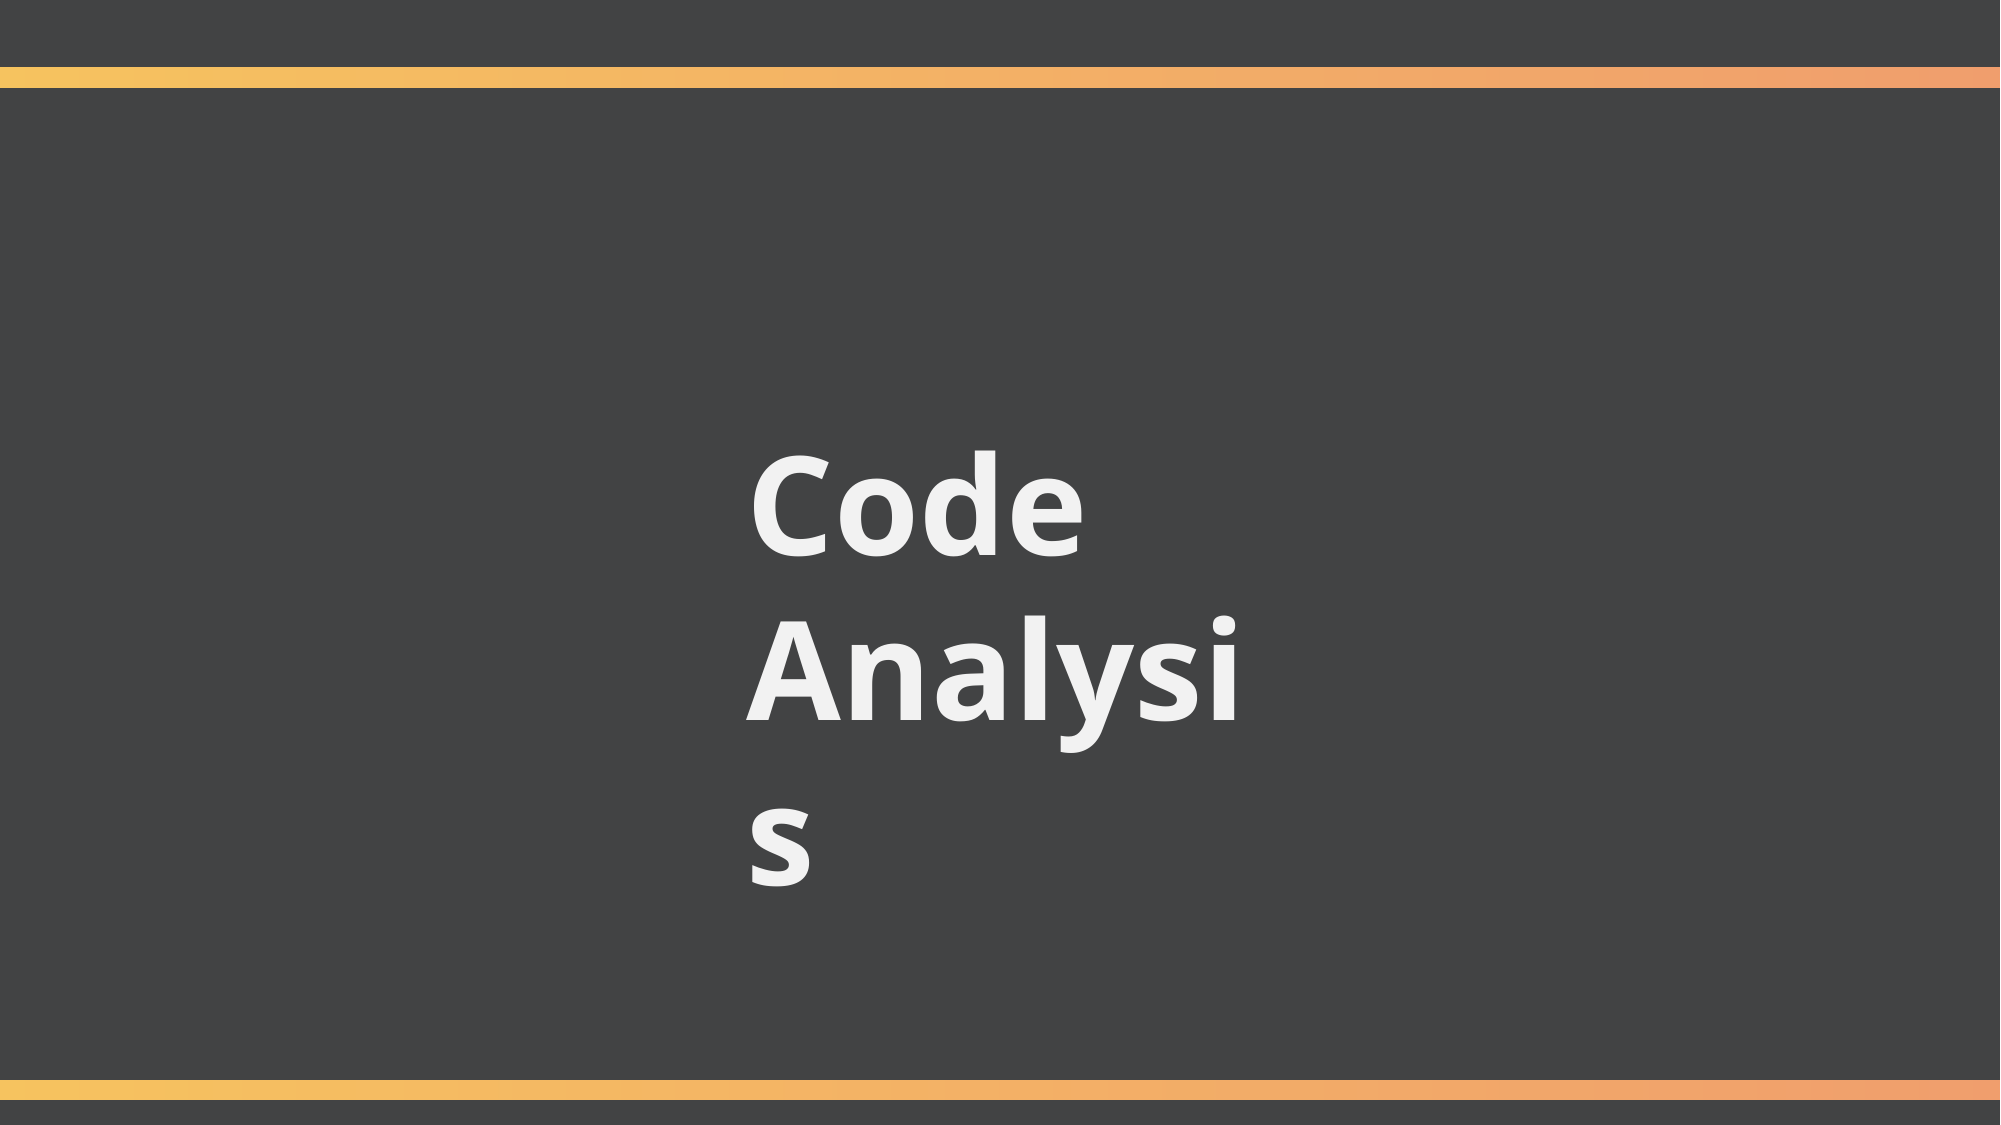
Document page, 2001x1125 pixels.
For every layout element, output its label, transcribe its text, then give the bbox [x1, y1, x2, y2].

text_box [0, 66, 2000, 88]
text_box Code Analysis [732, 410, 1301, 921]
text_box [0, 1079, 2000, 1101]
